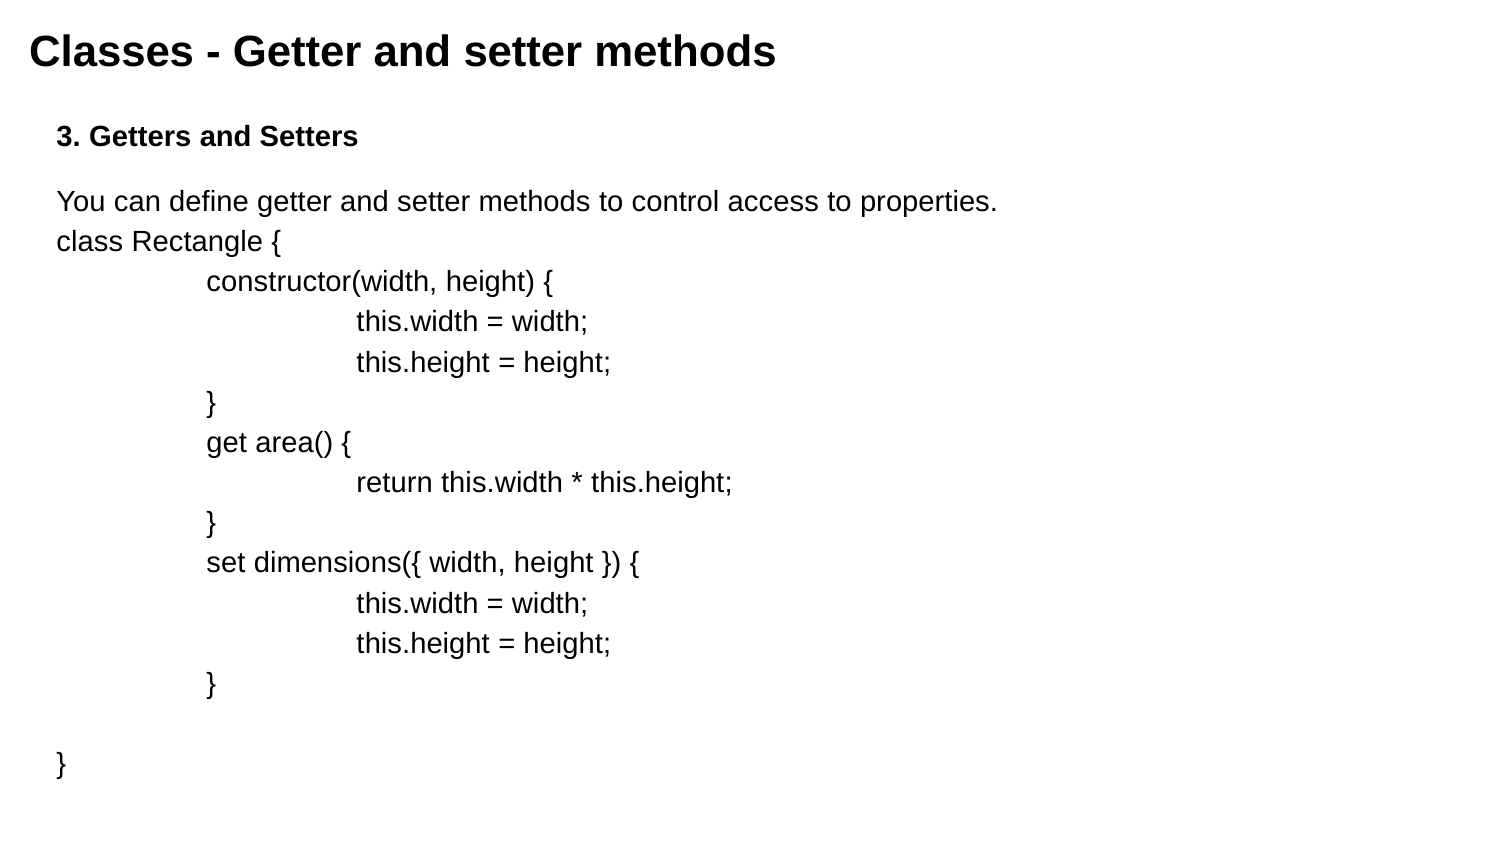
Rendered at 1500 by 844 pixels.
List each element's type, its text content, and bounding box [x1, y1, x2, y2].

title Classes - Getter and setter methods [14, 14, 1350, 85]
list 3. Getters and Setters You can define getter and setter methods to control access to properties. class Rectangle { constructor(width, height) { this.width = width; this.height = height; } get area() { return this.width * this.height; } set dimensions({ width, height }) { this.width = width; this.height = height; } } [41, 96, 1459, 809]
